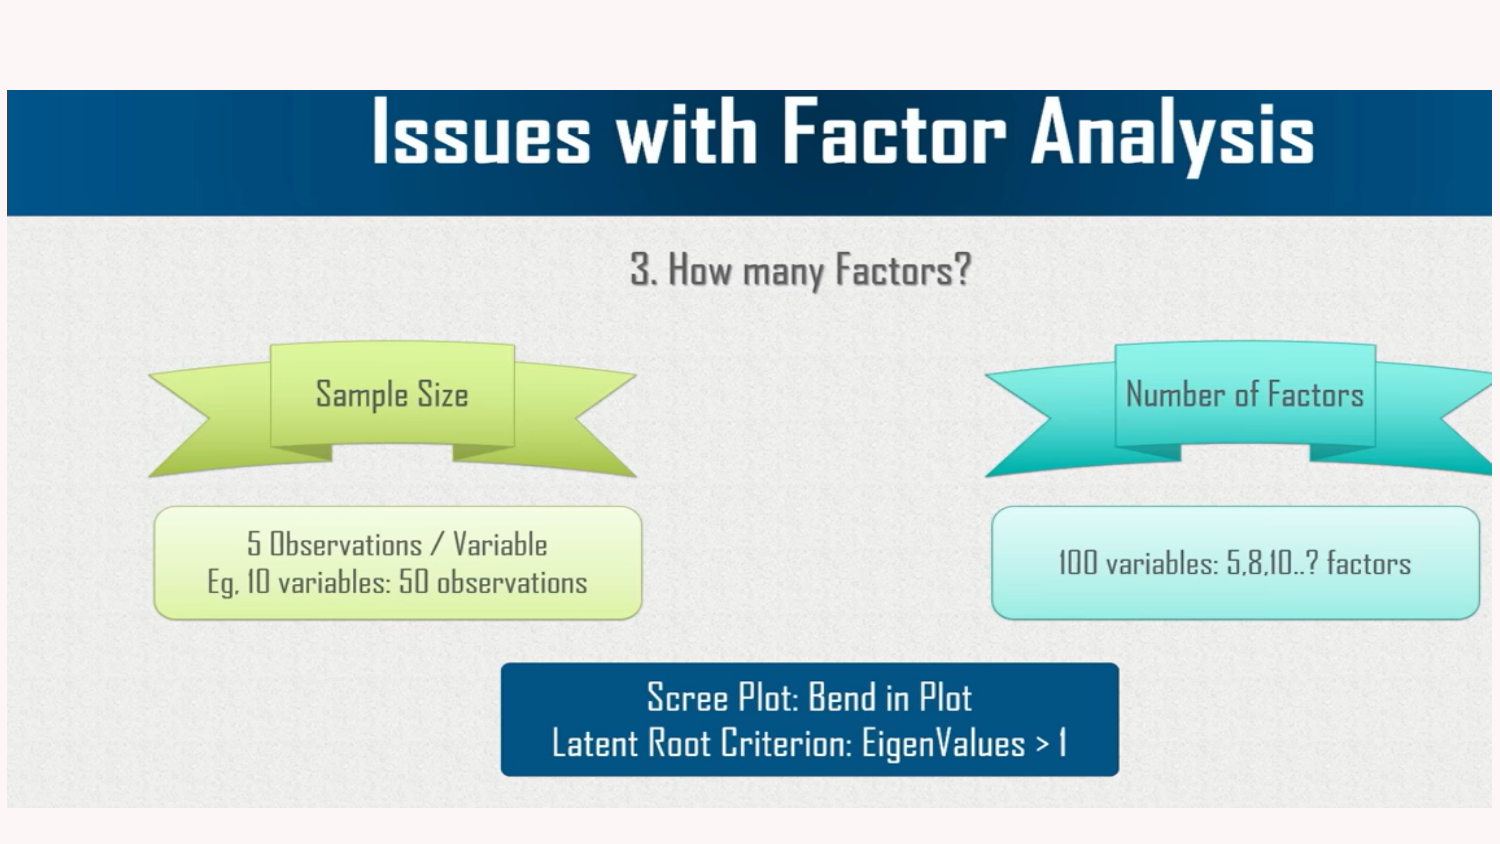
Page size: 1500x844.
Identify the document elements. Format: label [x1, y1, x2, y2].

picture [7, 90, 1493, 808]
